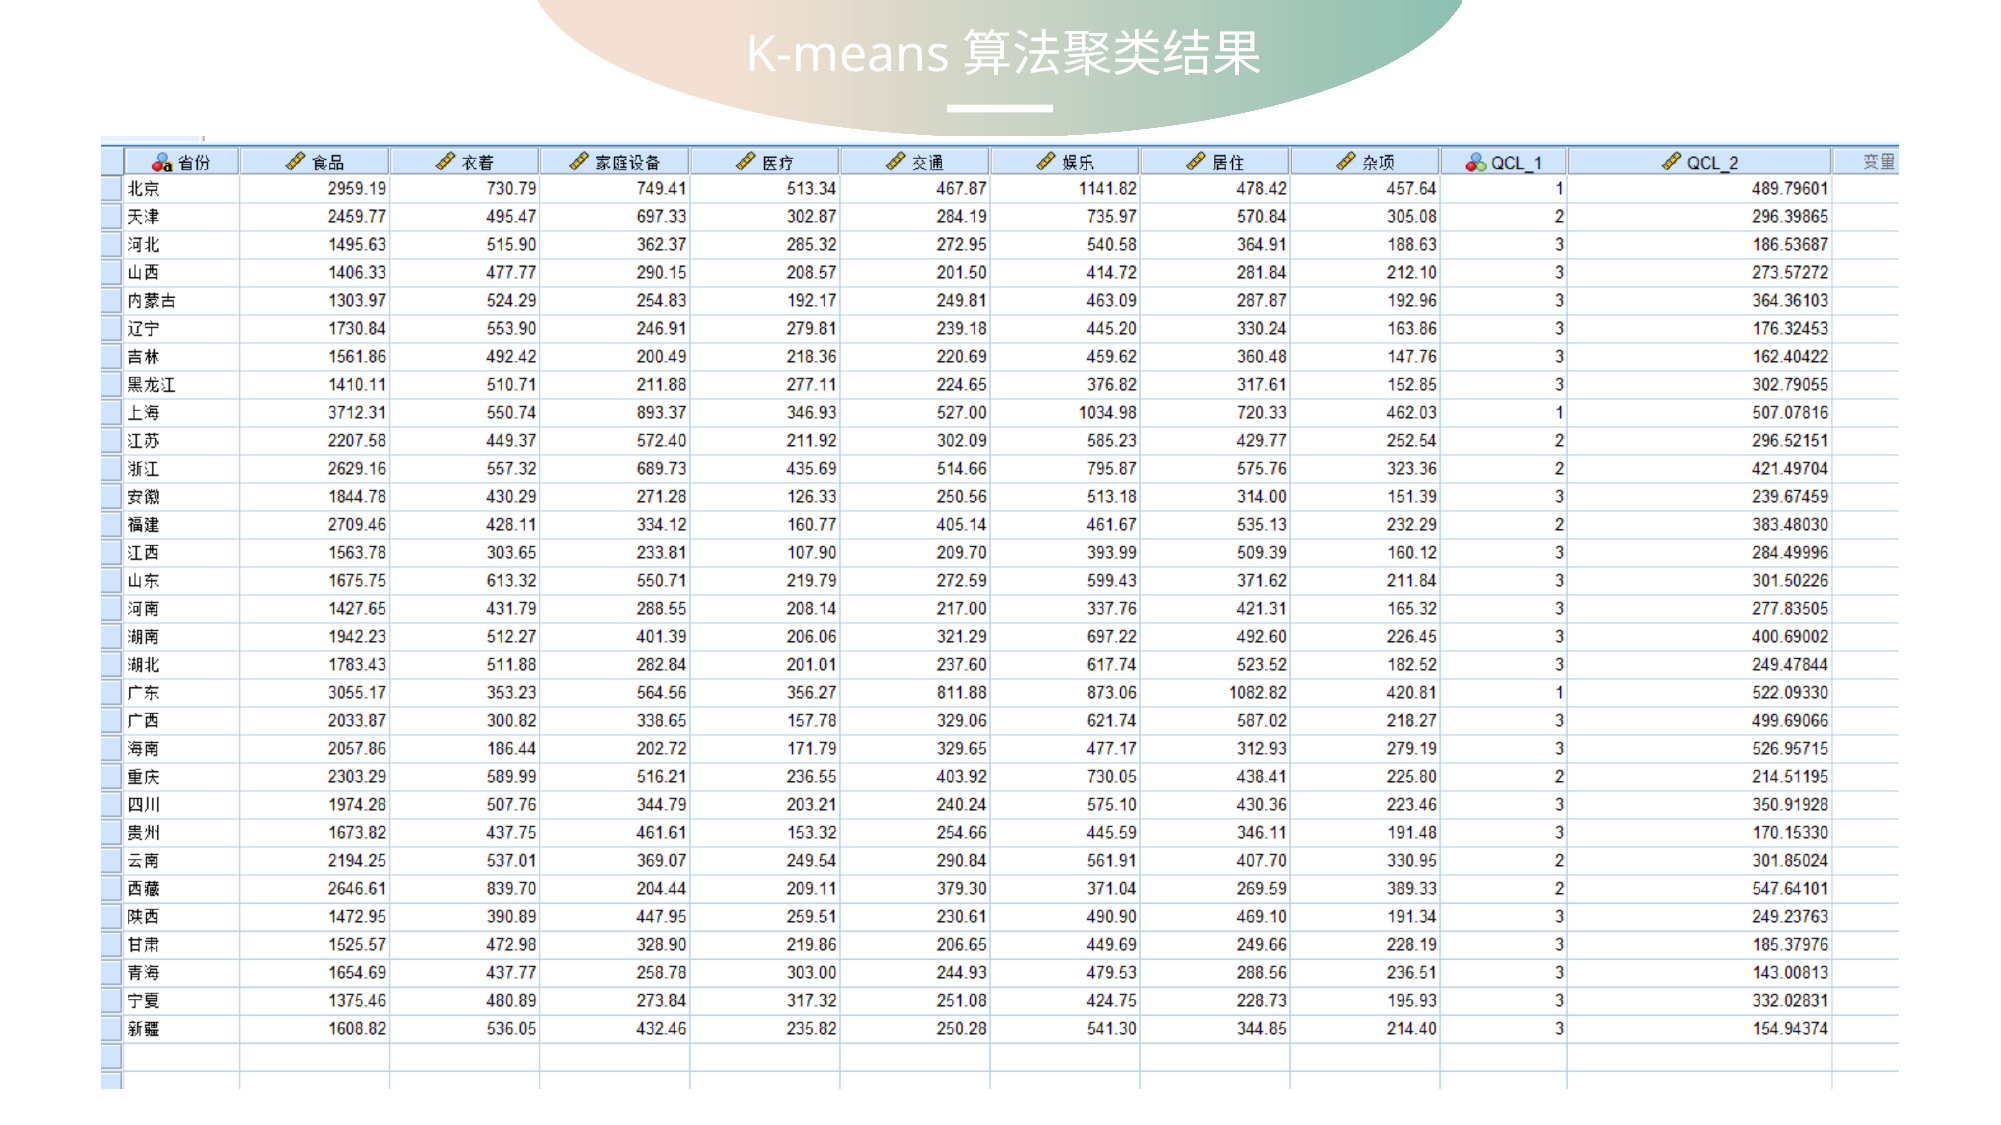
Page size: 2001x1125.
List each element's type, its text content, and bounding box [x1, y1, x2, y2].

text_box [946, 103, 1054, 113]
text_box K-means算法聚类结果 [731, 13, 1316, 89]
picture [101, 136, 1899, 1089]
text_box [536, 0, 1464, 136]
